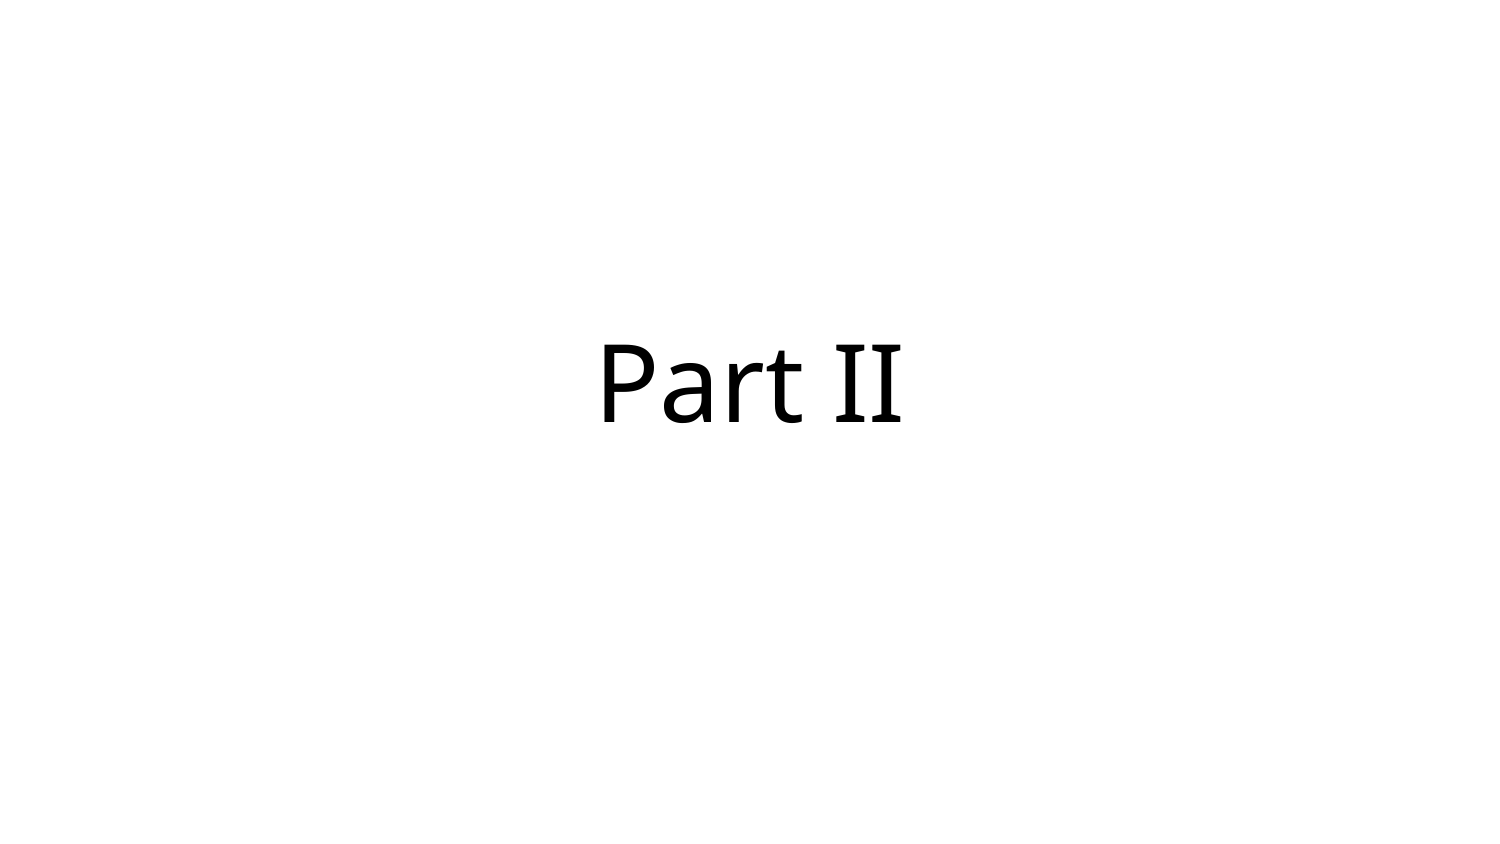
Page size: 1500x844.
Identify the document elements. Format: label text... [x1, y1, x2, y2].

title Part II [51, 122, 1449, 459]
